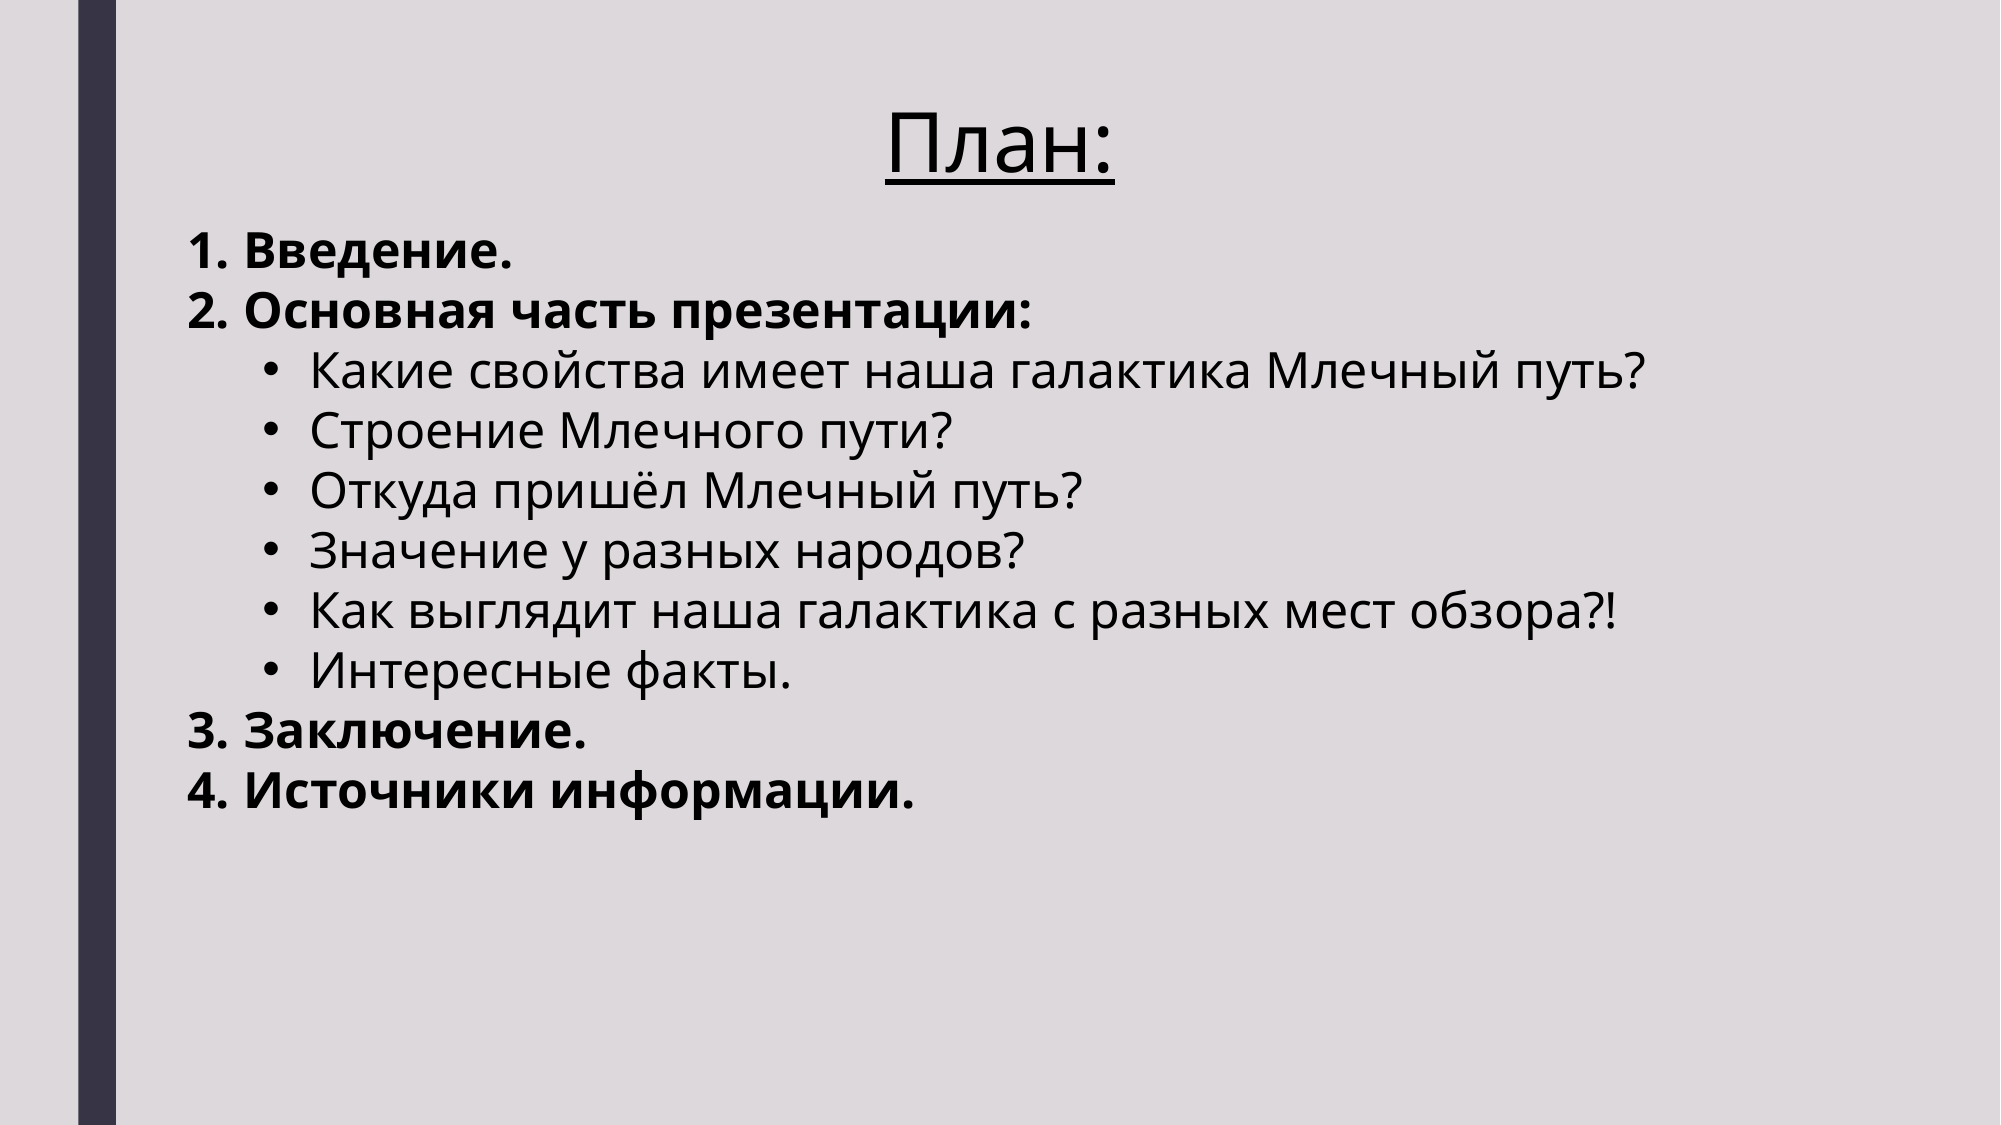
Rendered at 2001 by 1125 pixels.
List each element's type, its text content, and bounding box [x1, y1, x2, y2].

text_box План: [869, 82, 1131, 197]
text_box Введение. Основная часть презентации: Какие свойства имеет наша галактика Млечный путь? Строение Млечного пути? Откуда пришёл Млечный путь? Значение у разных народов? Как выглядит наша галактика с разных мест обзора?! Интересные факты. Заключение. Источники информации. [172, 210, 1829, 826]
